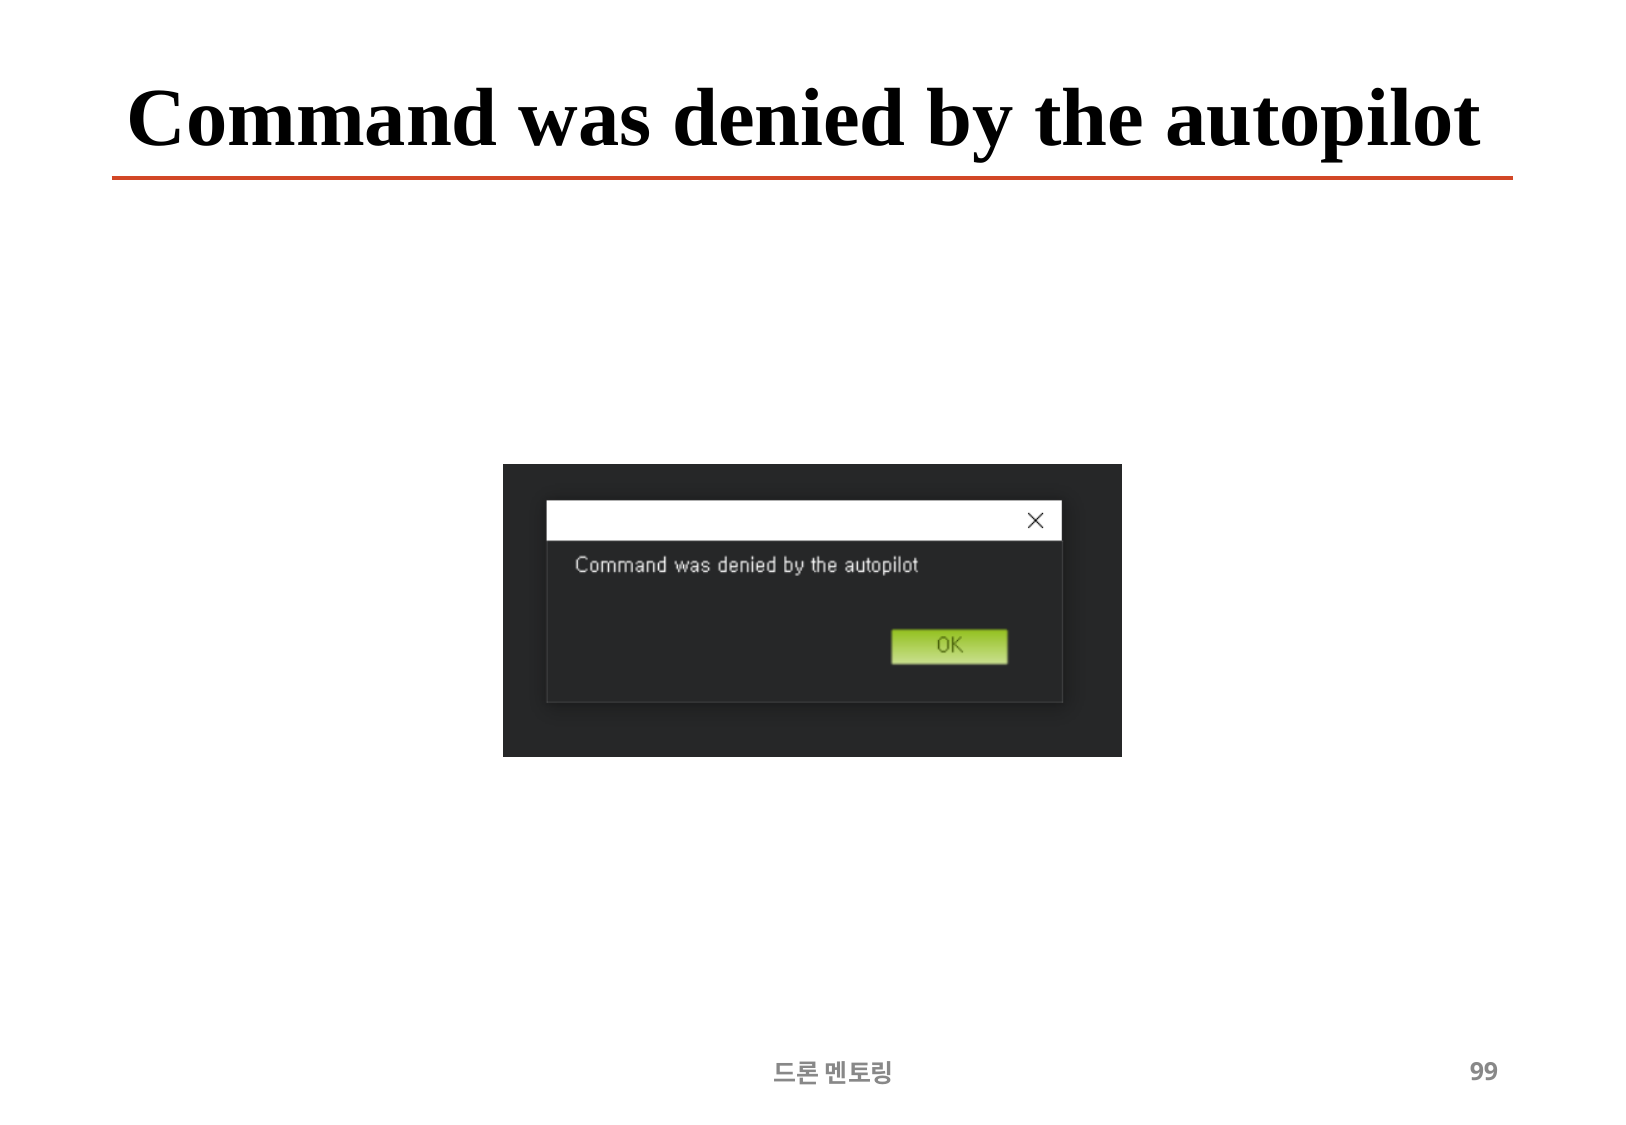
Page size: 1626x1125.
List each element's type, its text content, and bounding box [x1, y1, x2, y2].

title Command was denied by the autopilot [111, 59, 1514, 179]
picture [502, 464, 1123, 757]
slide_number ‹#› [1433, 1042, 1514, 1103]
footer 드론 멘토링 [667, 1042, 1000, 1103]
